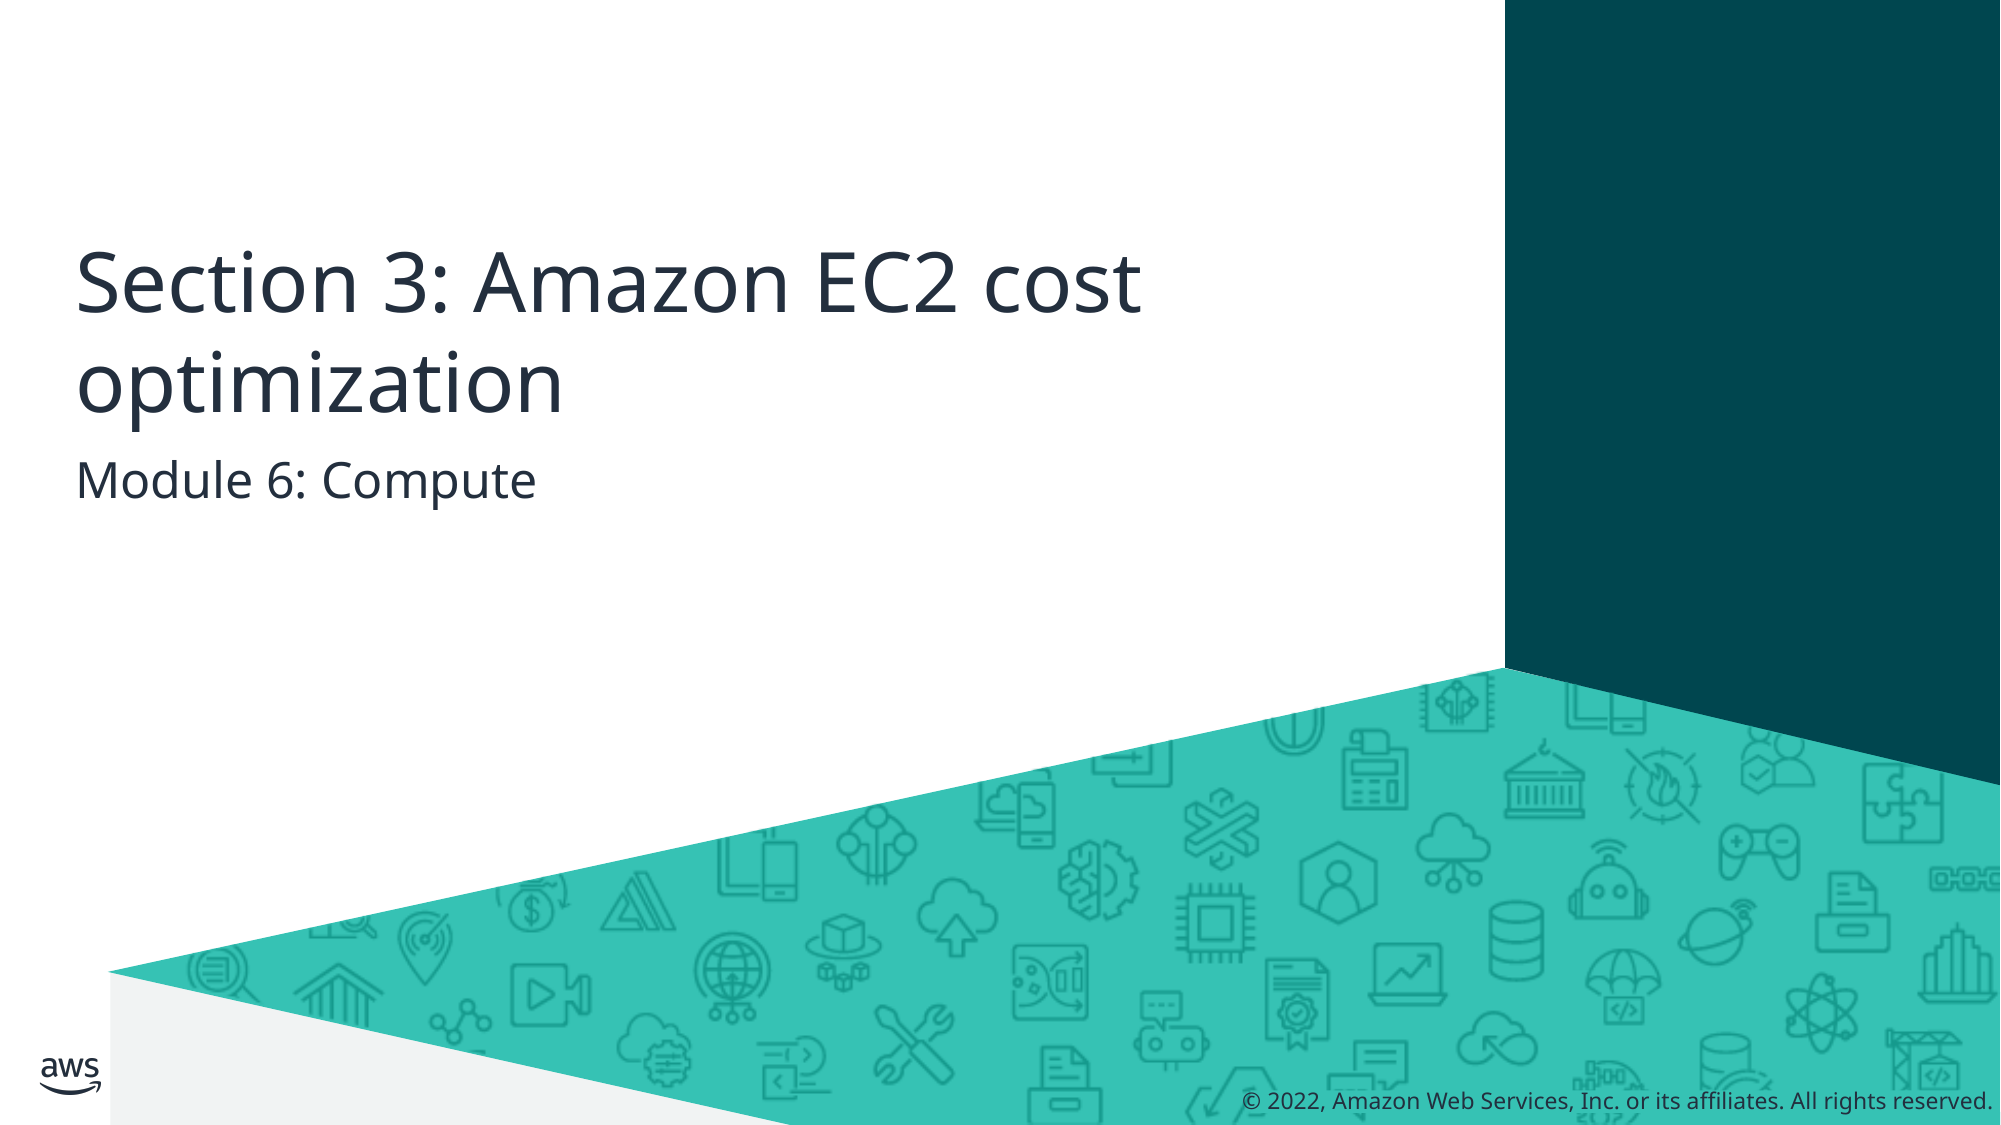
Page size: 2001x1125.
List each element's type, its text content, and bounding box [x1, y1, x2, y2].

title Section 3: Amazon EC2 cost optimization [60, 60, 1499, 437]
picture [39, 1058, 101, 1095]
subtitle Module 6: Compute [60, 440, 1499, 786]
